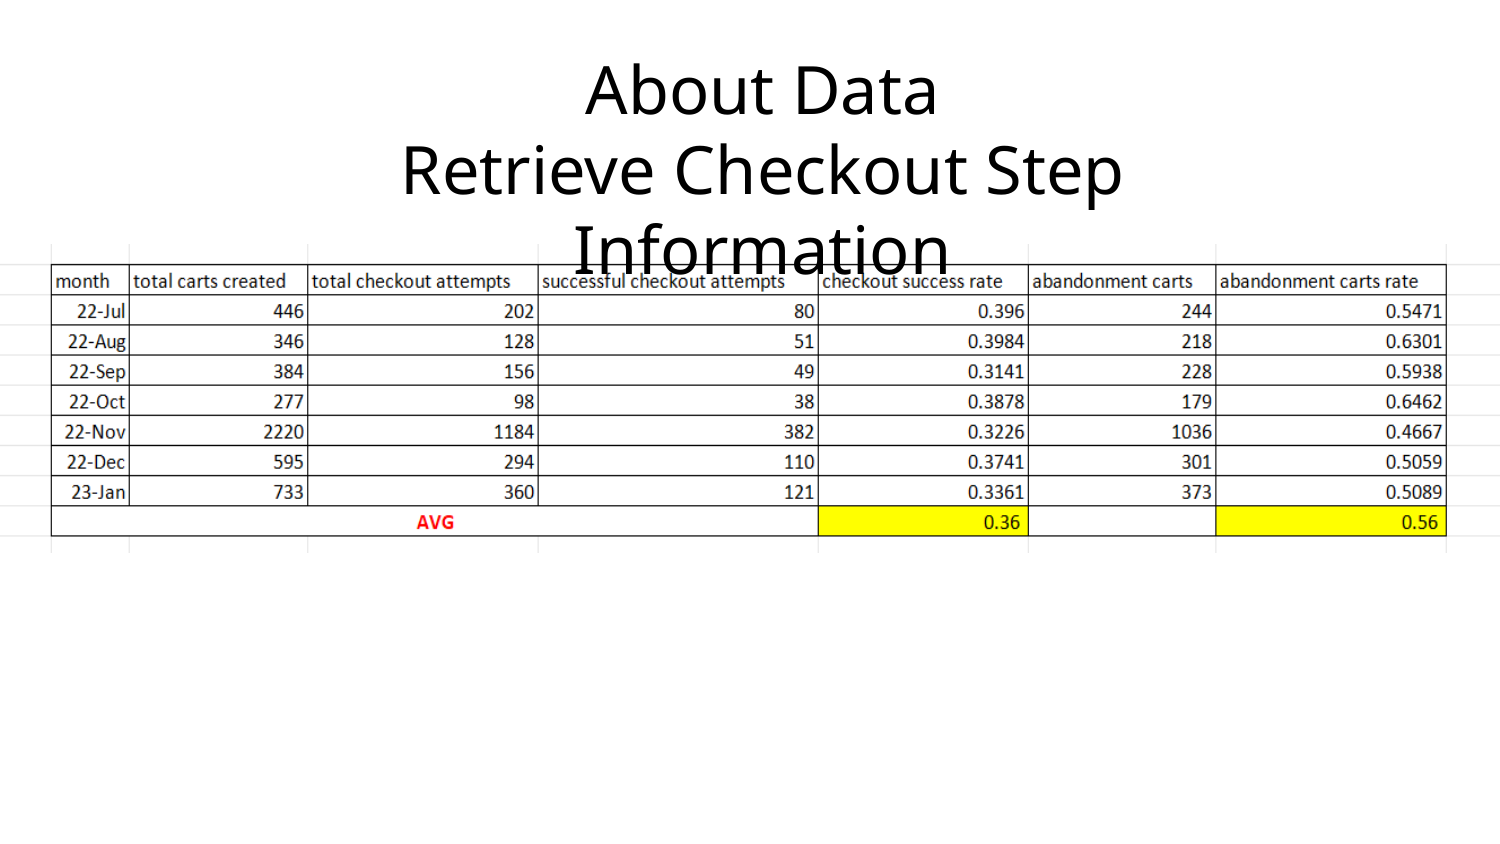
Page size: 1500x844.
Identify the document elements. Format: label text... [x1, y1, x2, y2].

text_box About Data Retrieve Checkout Step Information [256, 90, 1270, 243]
picture [0, 244, 1500, 553]
